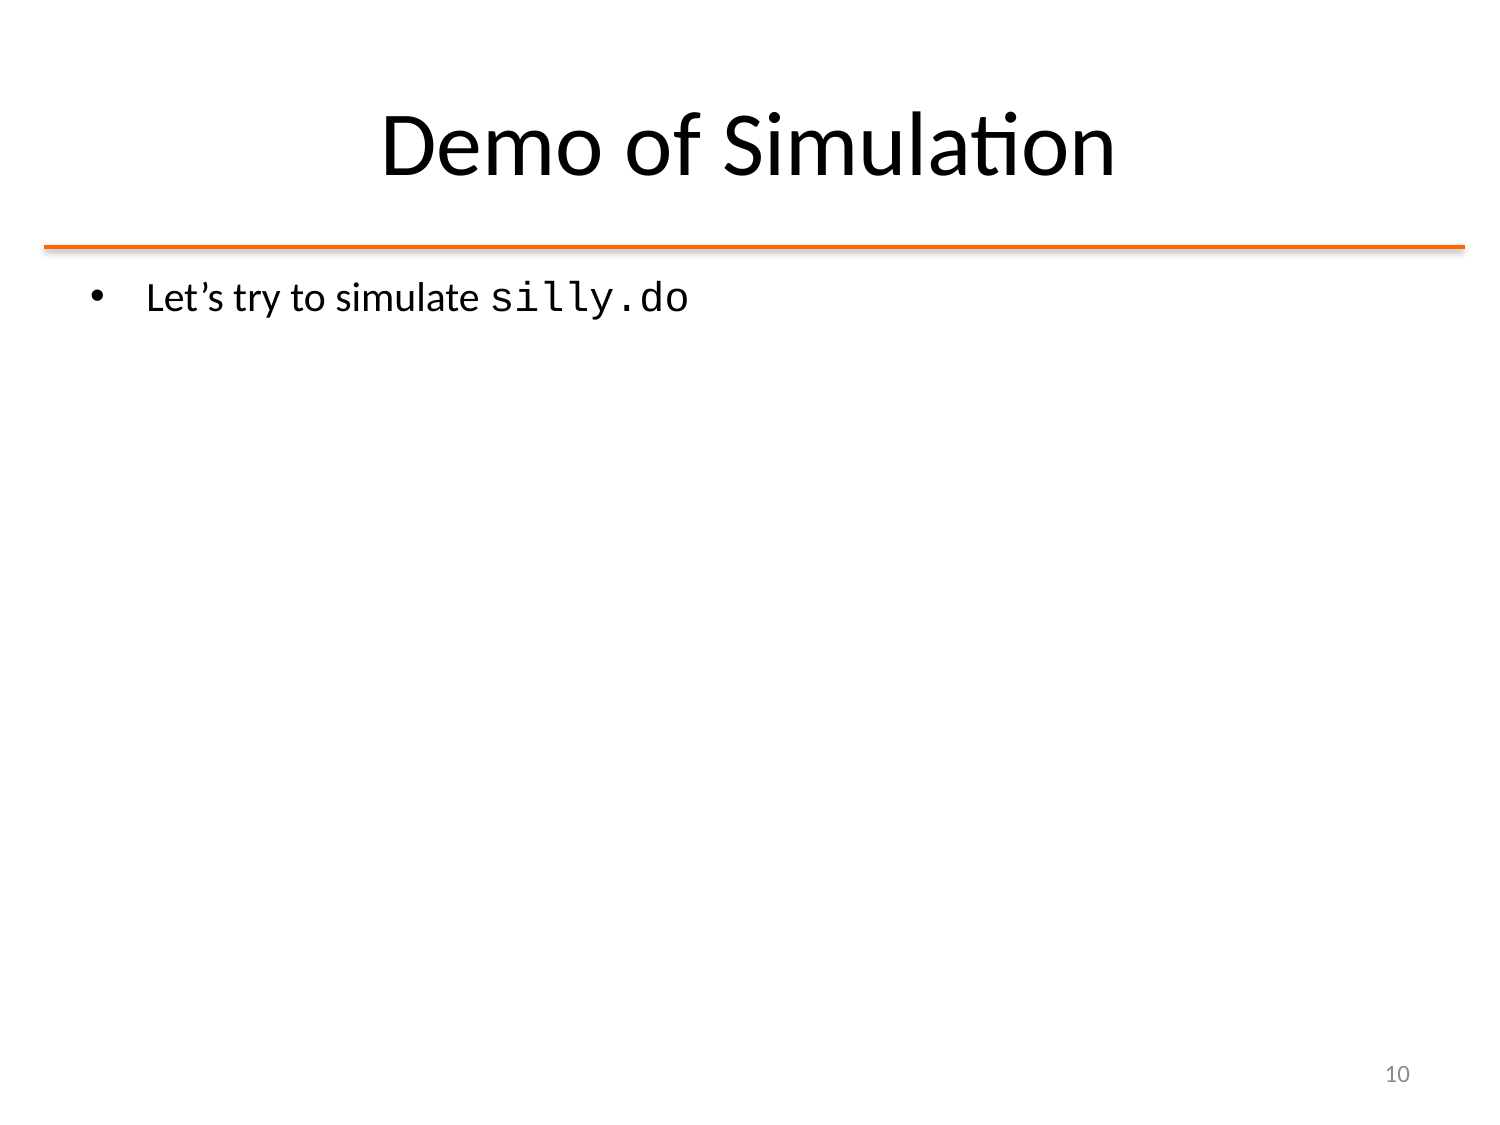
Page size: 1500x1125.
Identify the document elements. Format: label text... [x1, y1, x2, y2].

list Let’s try to simulate silly.do [75, 262, 1425, 1005]
title Demo of Simulation [75, 45, 1425, 233]
slide_number 10 [1074, 1042, 1425, 1103]
